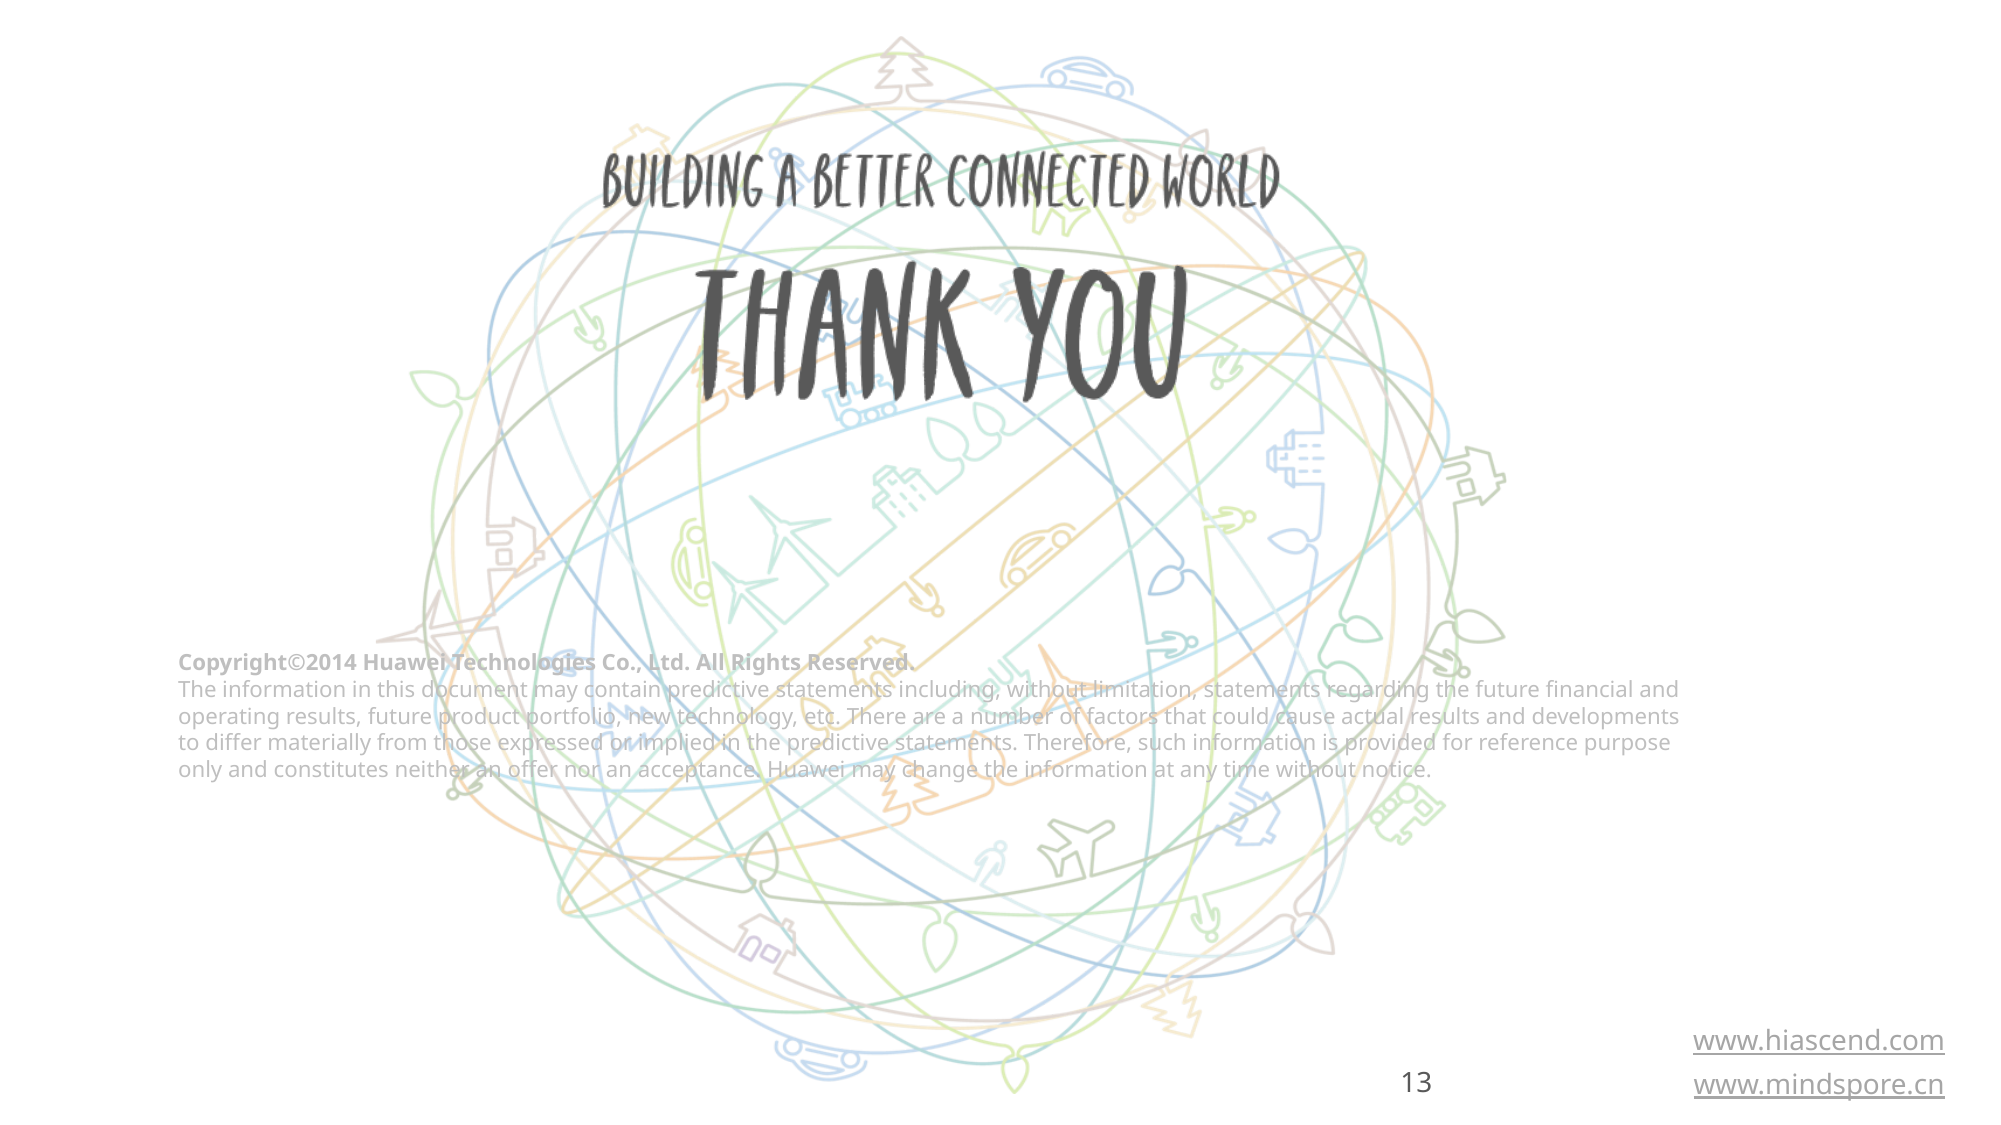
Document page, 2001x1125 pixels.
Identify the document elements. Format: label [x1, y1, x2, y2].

picture [561, 116, 1322, 531]
